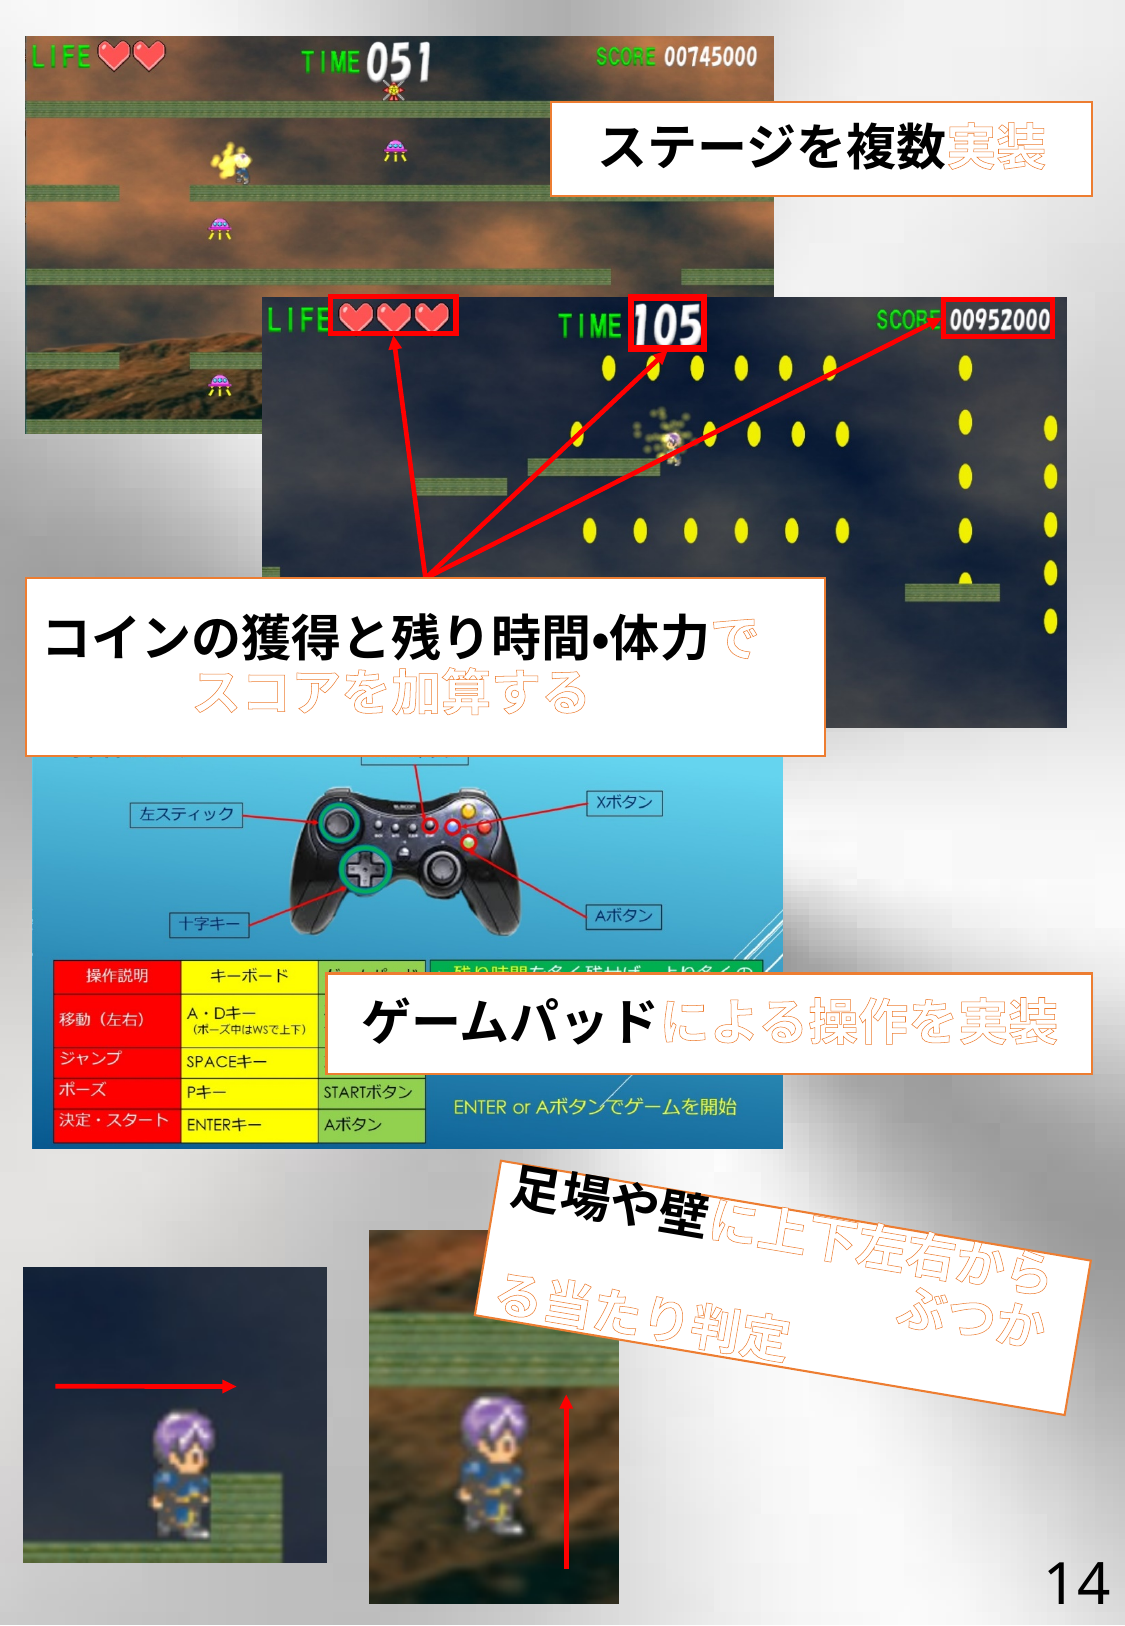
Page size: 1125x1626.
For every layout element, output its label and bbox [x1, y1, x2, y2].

text_box [425, 317, 942, 579]
picture [0, 0, 1125, 1625]
text_box [23, 1267, 327, 1563]
text_box [261, 295, 1067, 728]
text_box [425, 350, 668, 579]
text_box [369, 1230, 618, 1605]
list [25, 36, 774, 434]
text_box [393, 335, 425, 579]
